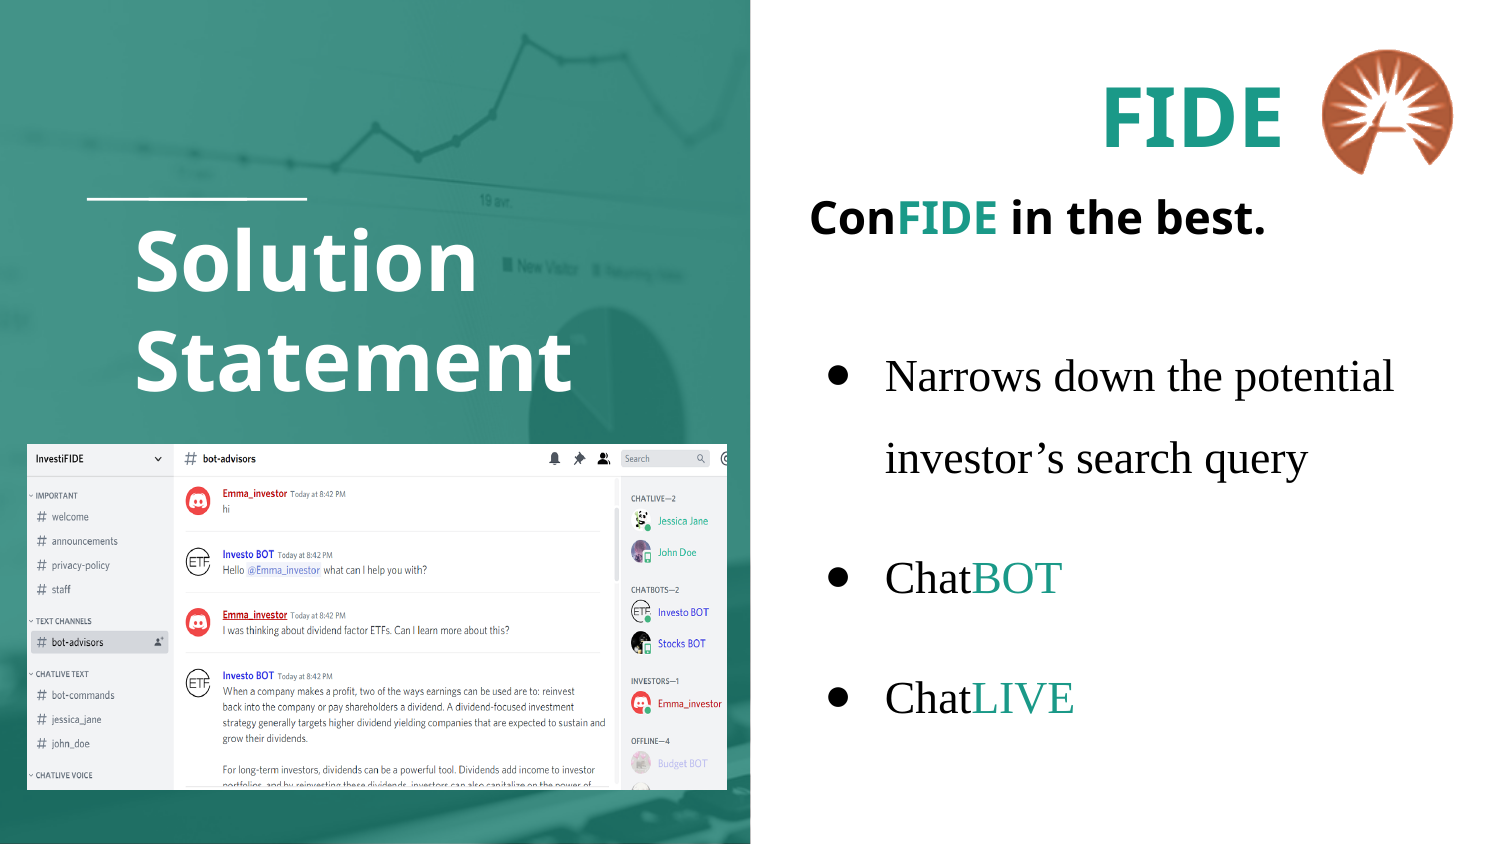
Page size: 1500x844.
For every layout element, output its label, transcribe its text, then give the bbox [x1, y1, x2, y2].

picture [26, 443, 728, 791]
list Narrows down the potential investor’s search query ChatBOT ChatLIVE [794, 302, 1421, 625]
picture [1321, 48, 1455, 175]
title Solution Statement [119, 192, 713, 442]
title InvestiFIDE [797, 48, 1320, 174]
text_box ConFIDE in the best. [726, 174, 1349, 300]
